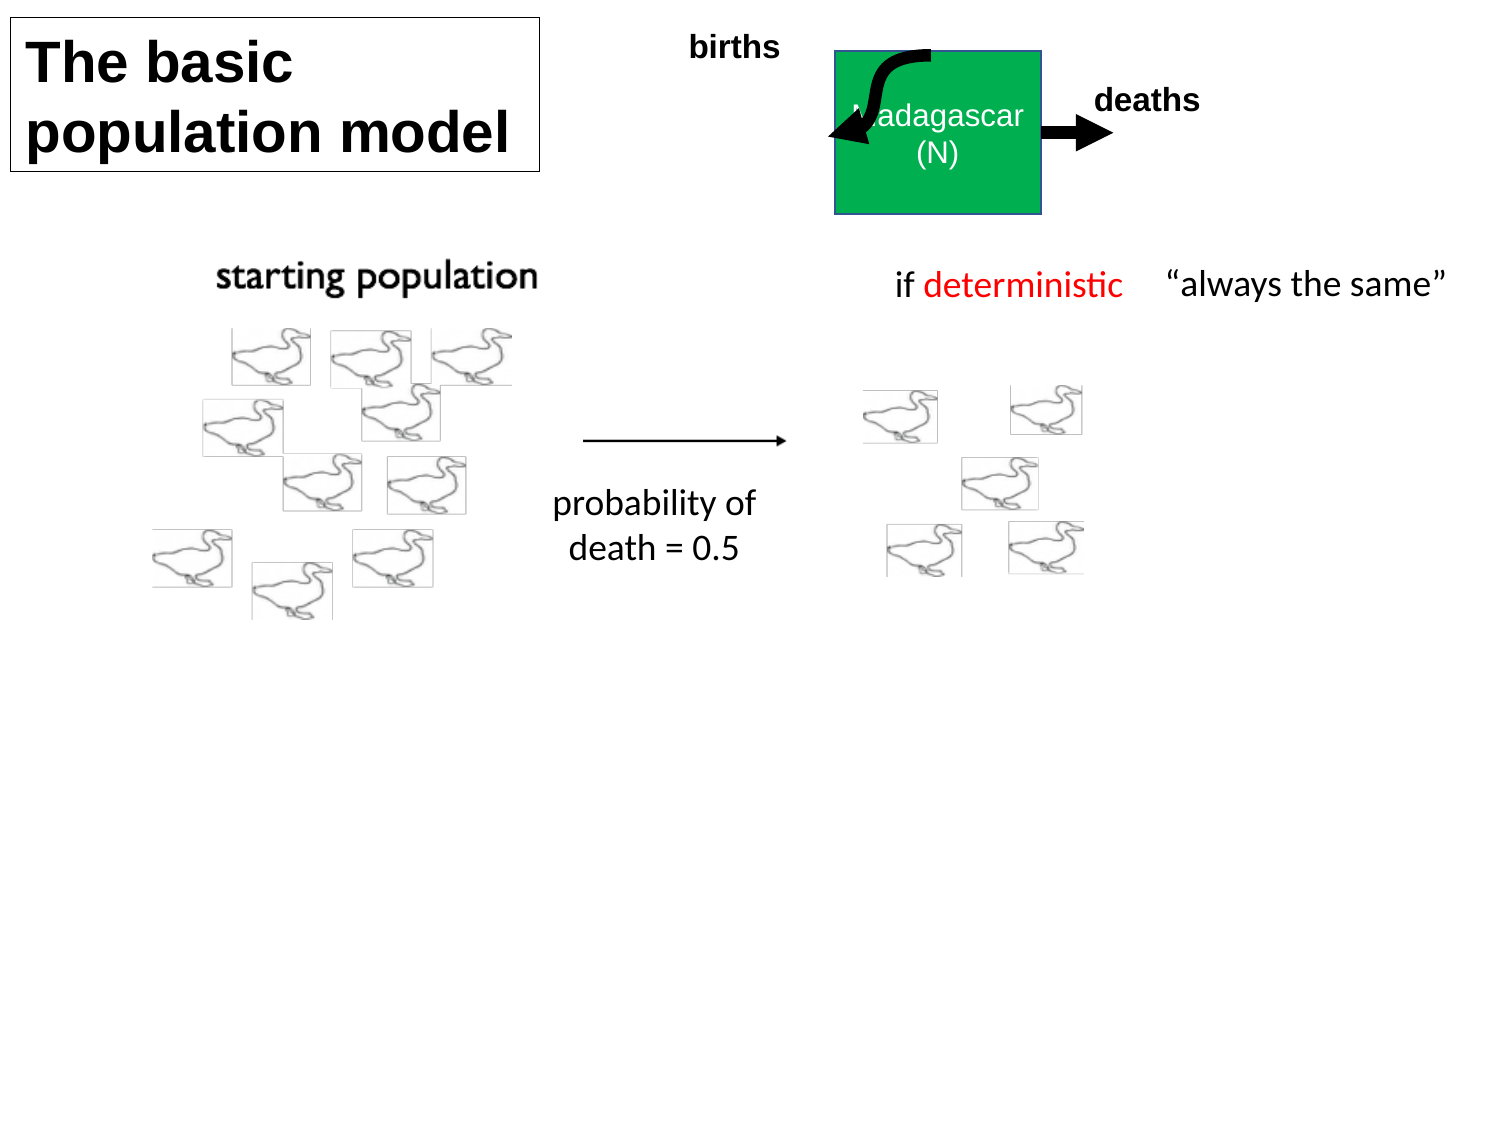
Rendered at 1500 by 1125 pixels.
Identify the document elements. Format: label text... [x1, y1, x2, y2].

picture [582, 434, 787, 448]
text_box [671, 17, 1218, 215]
text_box probability of death = 0.5 [512, 470, 798, 575]
picture [209, 244, 787, 305]
text_box if deterministic [880, 252, 1139, 313]
picture [152, 328, 512, 620]
text_box The basic population model [10, 17, 540, 172]
text_box “always the same” [1147, 251, 1465, 312]
picture [863, 385, 1084, 577]
